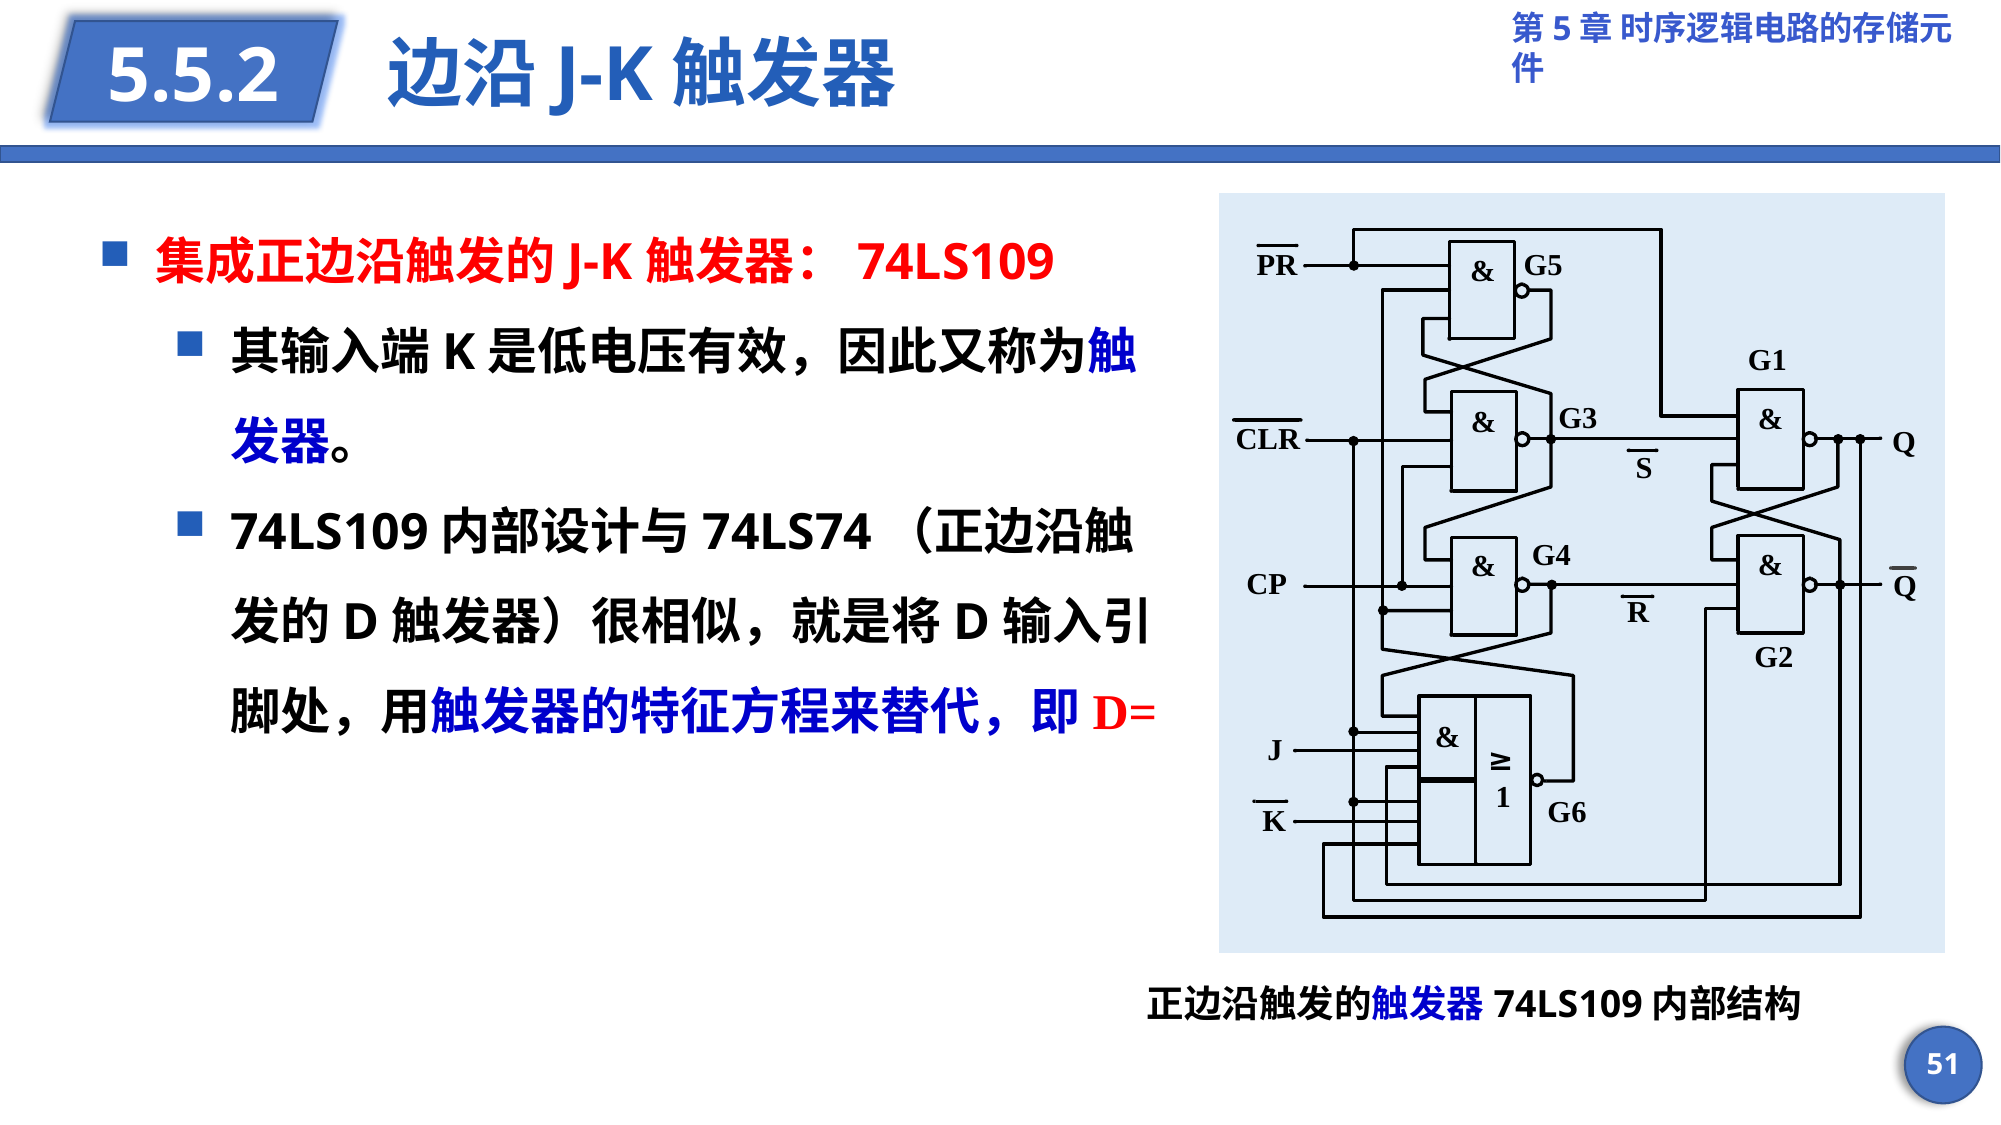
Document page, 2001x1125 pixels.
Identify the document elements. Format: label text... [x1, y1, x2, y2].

slide_number 51 [1896, 1035, 1990, 1095]
text_box 5.5.2 [48, 20, 339, 123]
title 边沿J-K触发器 [372, 16, 1324, 137]
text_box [1219, 192, 1946, 953]
